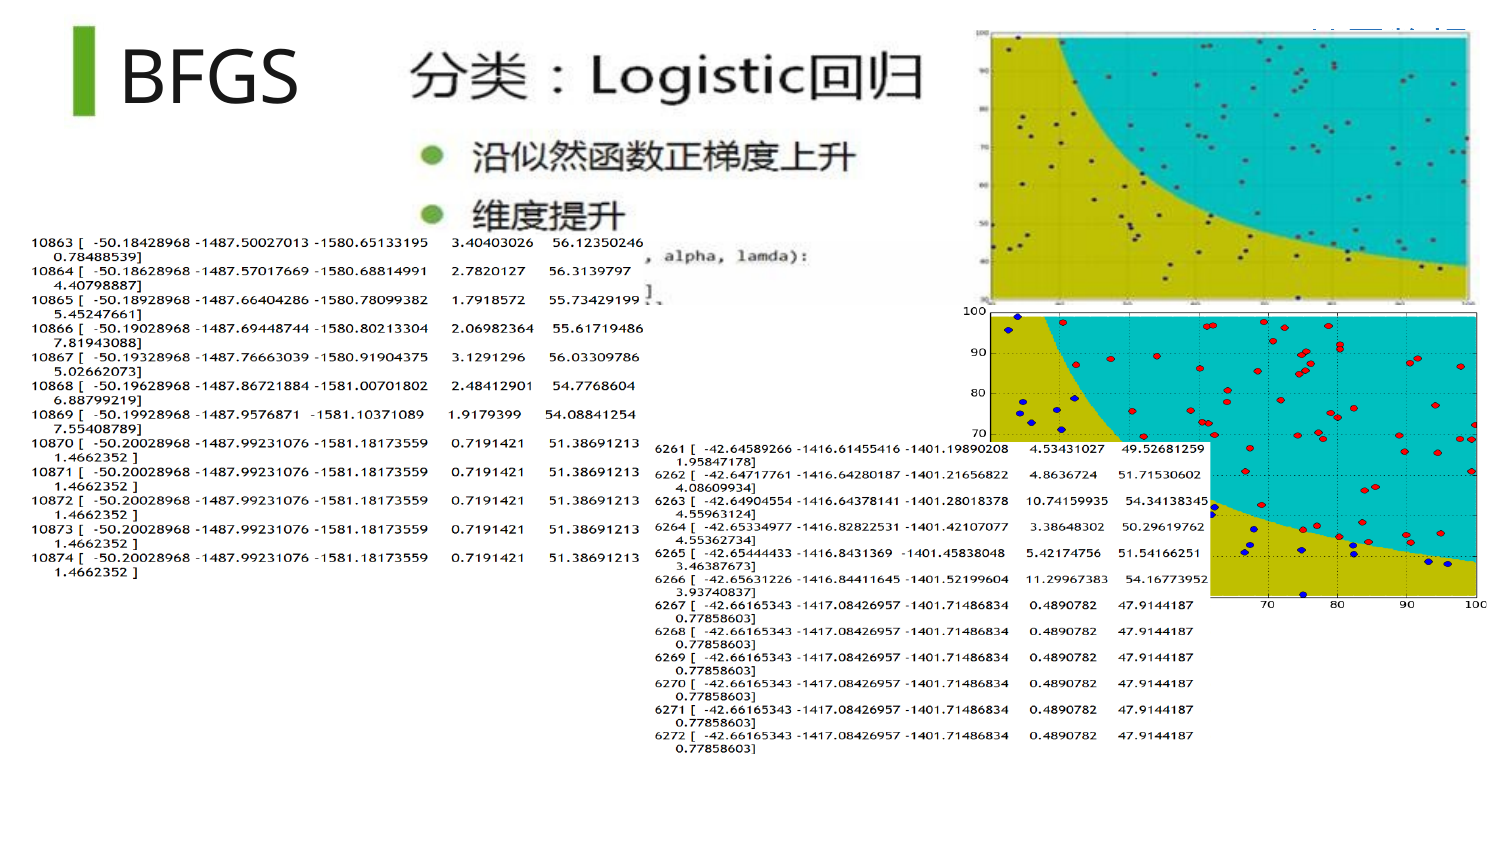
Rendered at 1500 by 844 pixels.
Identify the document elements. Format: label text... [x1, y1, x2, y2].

picture [64, 14, 104, 129]
text_box [963, 307, 1487, 608]
text_box [655, 442, 1211, 754]
text_box [29, 235, 644, 580]
text_box [386, 30, 1480, 305]
title BFGS [116, 26, 306, 170]
